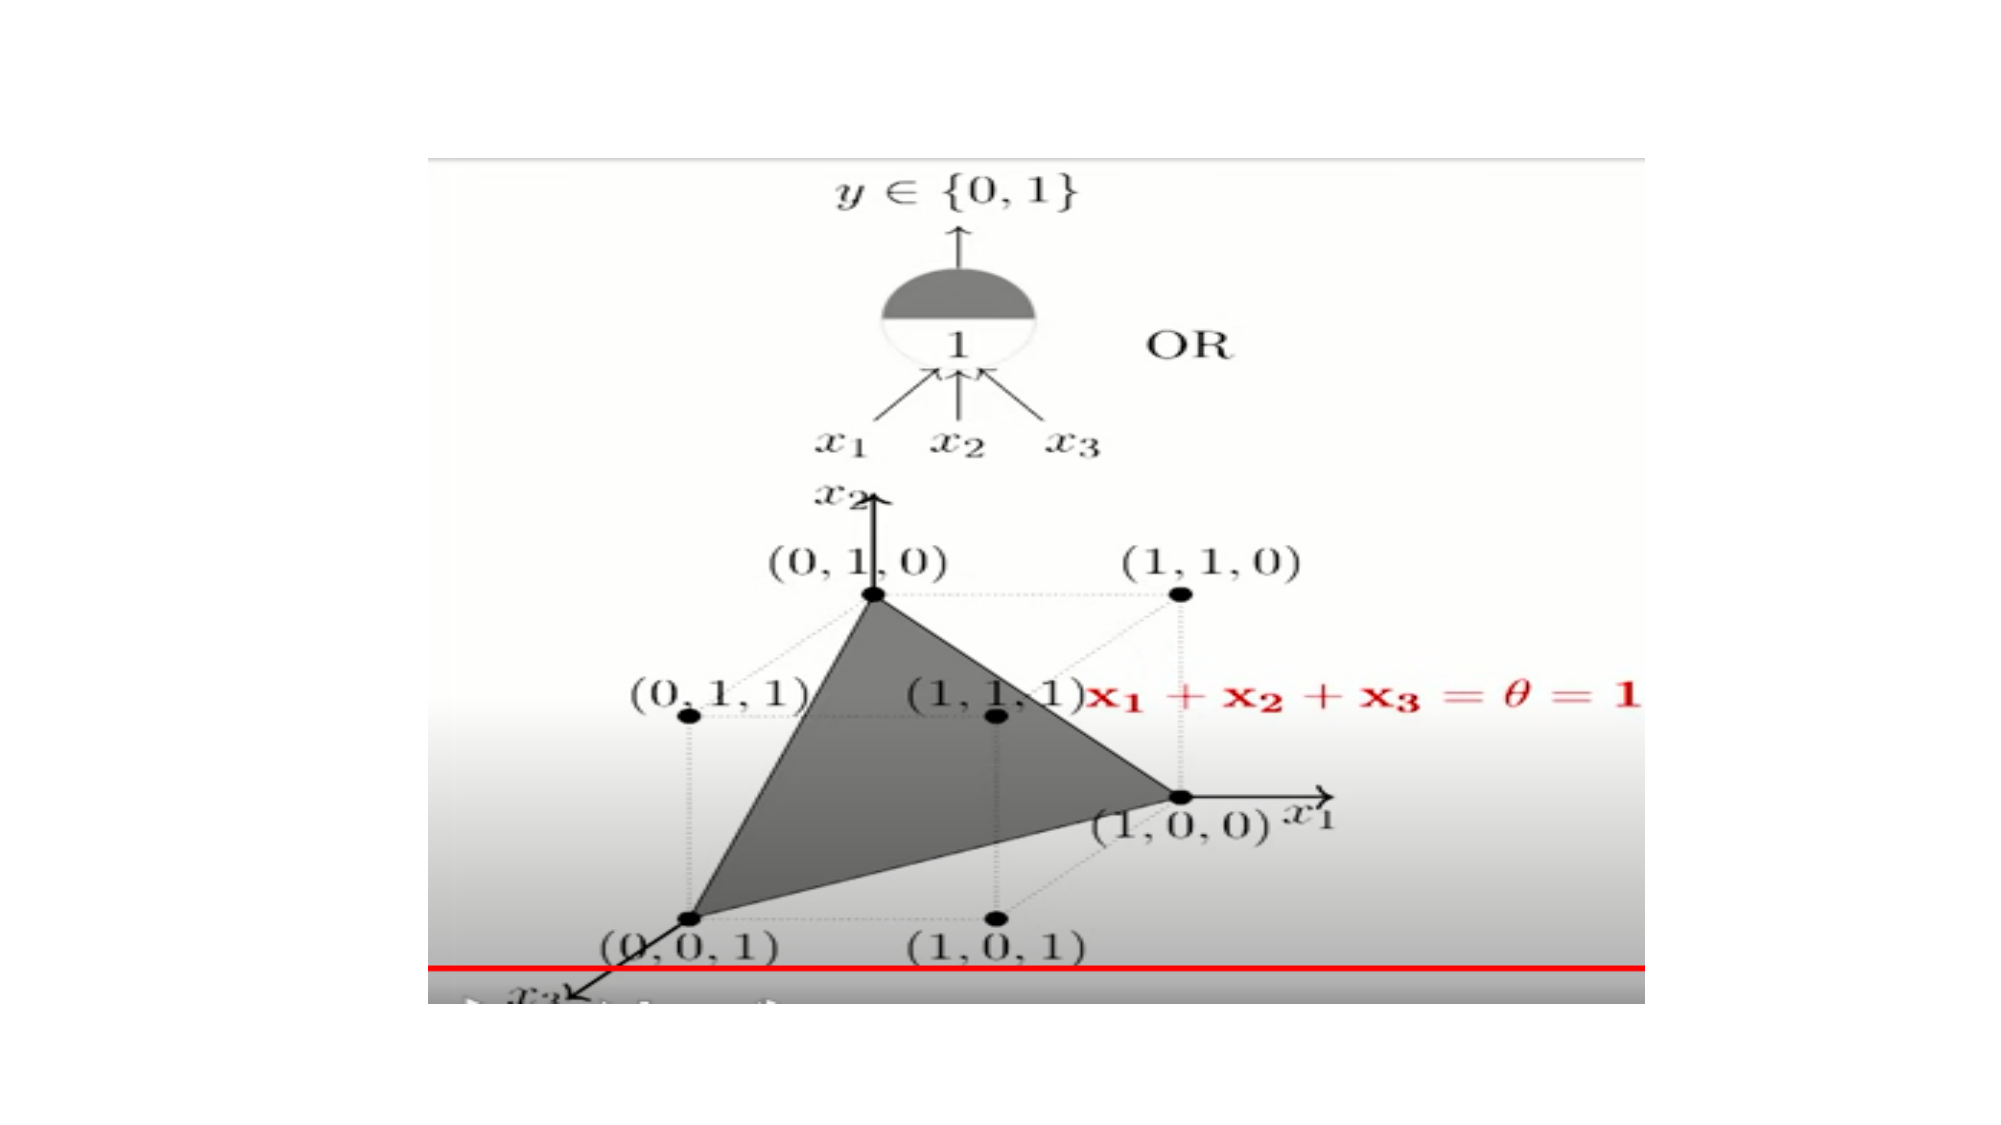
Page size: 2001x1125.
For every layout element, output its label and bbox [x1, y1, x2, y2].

list [428, 158, 1646, 1005]
